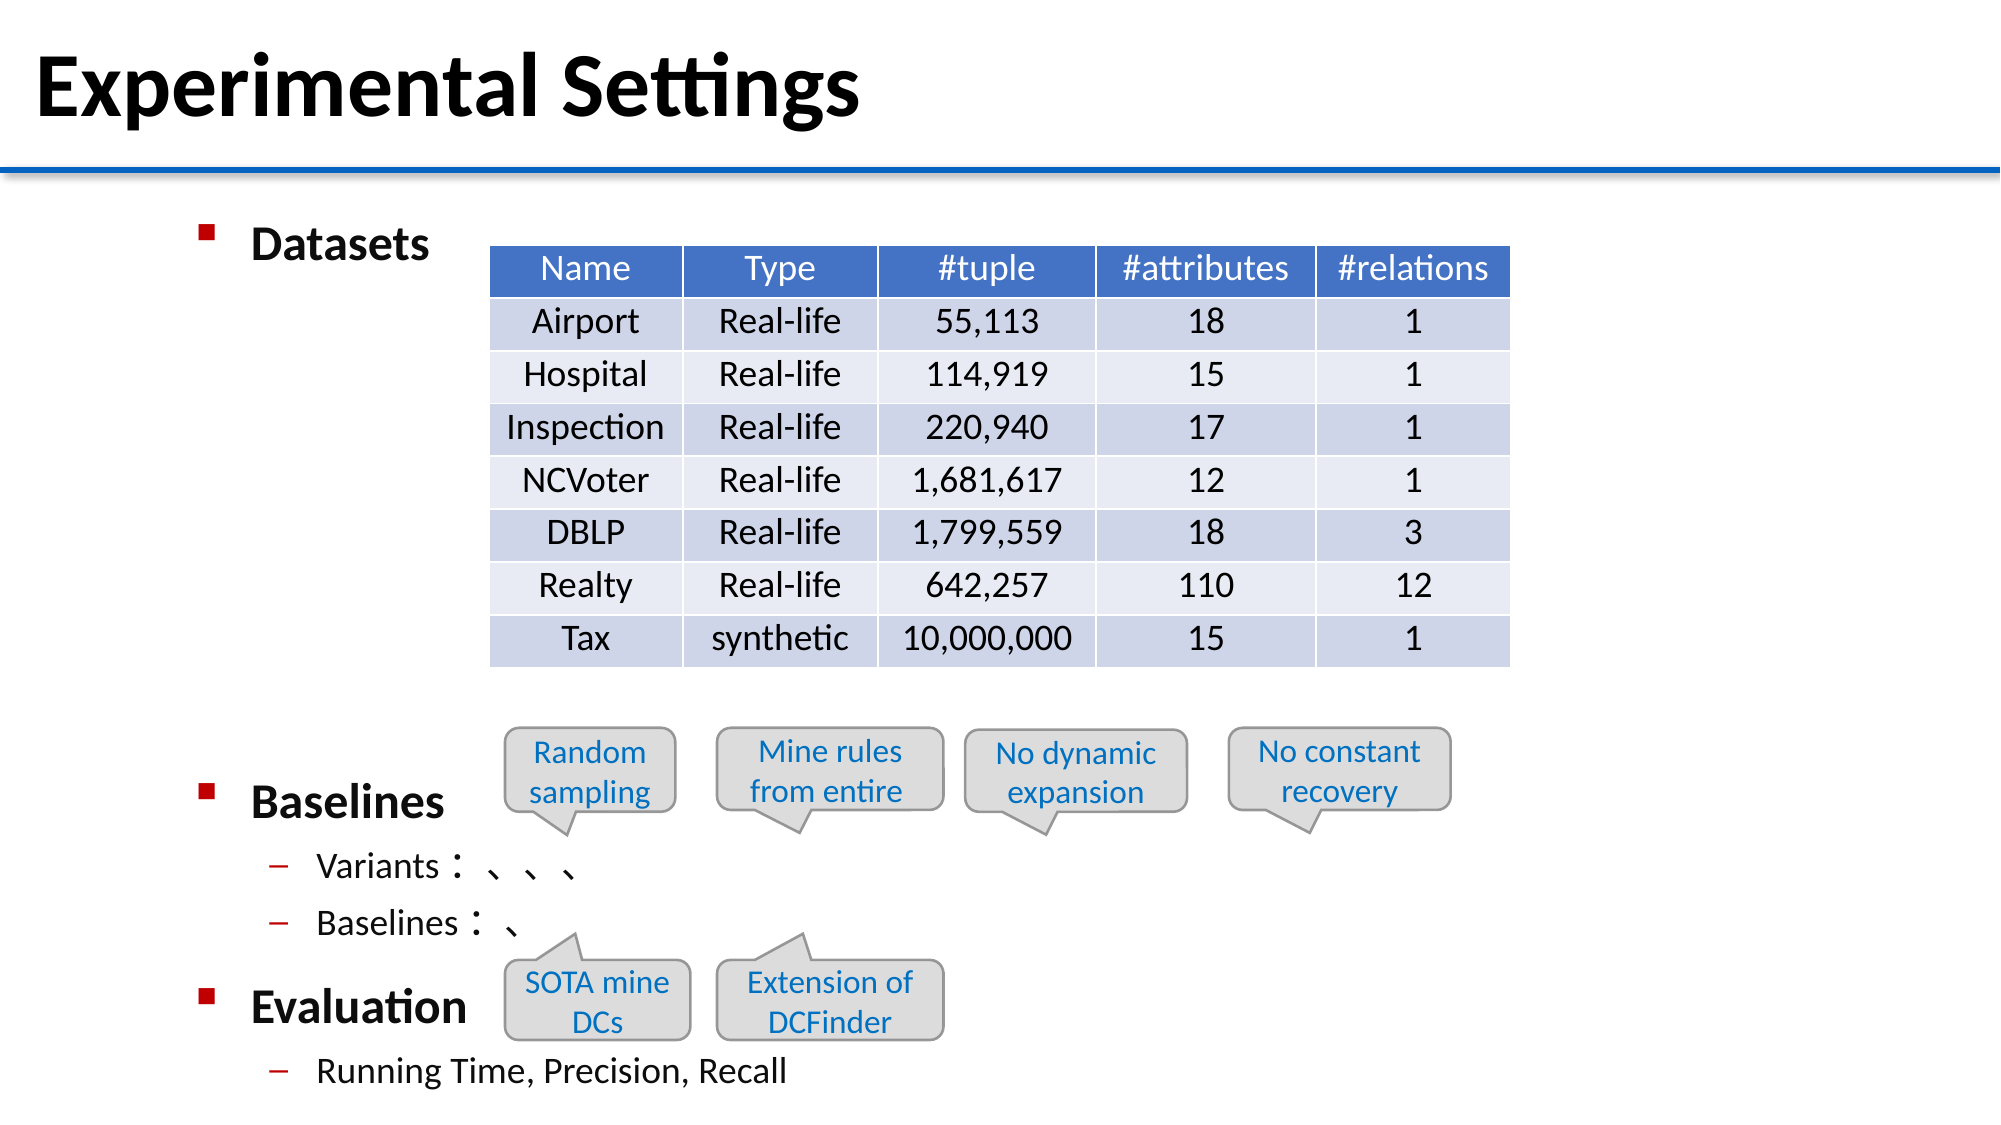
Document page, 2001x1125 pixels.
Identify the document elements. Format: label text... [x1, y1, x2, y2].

table_cell Real-life [684, 404, 877, 455]
table_cell 1,799,559 [879, 510, 1095, 561]
table_cell 15 [1097, 616, 1315, 667]
text_box Random sampling [503, 726, 677, 837]
table_cell DBLP [490, 510, 682, 561]
table_cell Real-life [684, 352, 877, 403]
table_cell 1 [1317, 457, 1510, 508]
text_box No constant recovery [1227, 726, 1452, 835]
table_cell Real-life [684, 457, 877, 508]
table_header #relations [1317, 246, 1510, 297]
title Experimental Settings [0, 3, 2000, 167]
table_cell 110 [1097, 563, 1315, 614]
table_cell 18 [1097, 299, 1315, 350]
text_box No dynamic expansion [964, 728, 1189, 837]
table_cell 1 [1317, 404, 1510, 455]
text_box Datasets [179, 184, 521, 283]
table_cell NCVoter [490, 457, 682, 508]
table_cell Airport [490, 299, 682, 350]
table_cell 1 [1317, 616, 1510, 667]
table_cell 18 [1097, 510, 1315, 561]
table_cell 1,681,617 [879, 457, 1095, 508]
table_cell 55,113 [879, 299, 1095, 350]
table_cell Real-life [684, 299, 877, 350]
table_header #tuple [879, 246, 1095, 297]
table_cell 3 [1317, 510, 1510, 561]
table_cell Hospital [490, 352, 682, 403]
table_header Name [490, 246, 682, 297]
table_cell 15 [1097, 352, 1315, 403]
table_header #attributes [1097, 246, 1315, 297]
table_cell synthetic [684, 616, 877, 667]
table_cell 1 [1317, 352, 1510, 403]
text_box SOTA mine DCs [503, 932, 692, 1042]
table_header Type [684, 246, 877, 297]
table_cell 642,257 [879, 563, 1095, 614]
table_cell 1 [1317, 299, 1510, 350]
table_cell 12 [1317, 563, 1510, 614]
table_cell Real-life [684, 563, 877, 614]
table_cell Tax [490, 616, 682, 667]
table_cell Inspection [490, 404, 682, 455]
table_cell 12 [1097, 457, 1315, 508]
table_cell 114,919 [879, 352, 1095, 403]
table_cell 10,000,000 [879, 616, 1095, 667]
table_cell 220,940 [879, 404, 1095, 455]
table_cell 17 [1097, 404, 1315, 455]
table_cell Real-life [684, 510, 877, 561]
text_box Extension of DCFinder [716, 932, 945, 1042]
table_cell Realty [490, 563, 682, 614]
